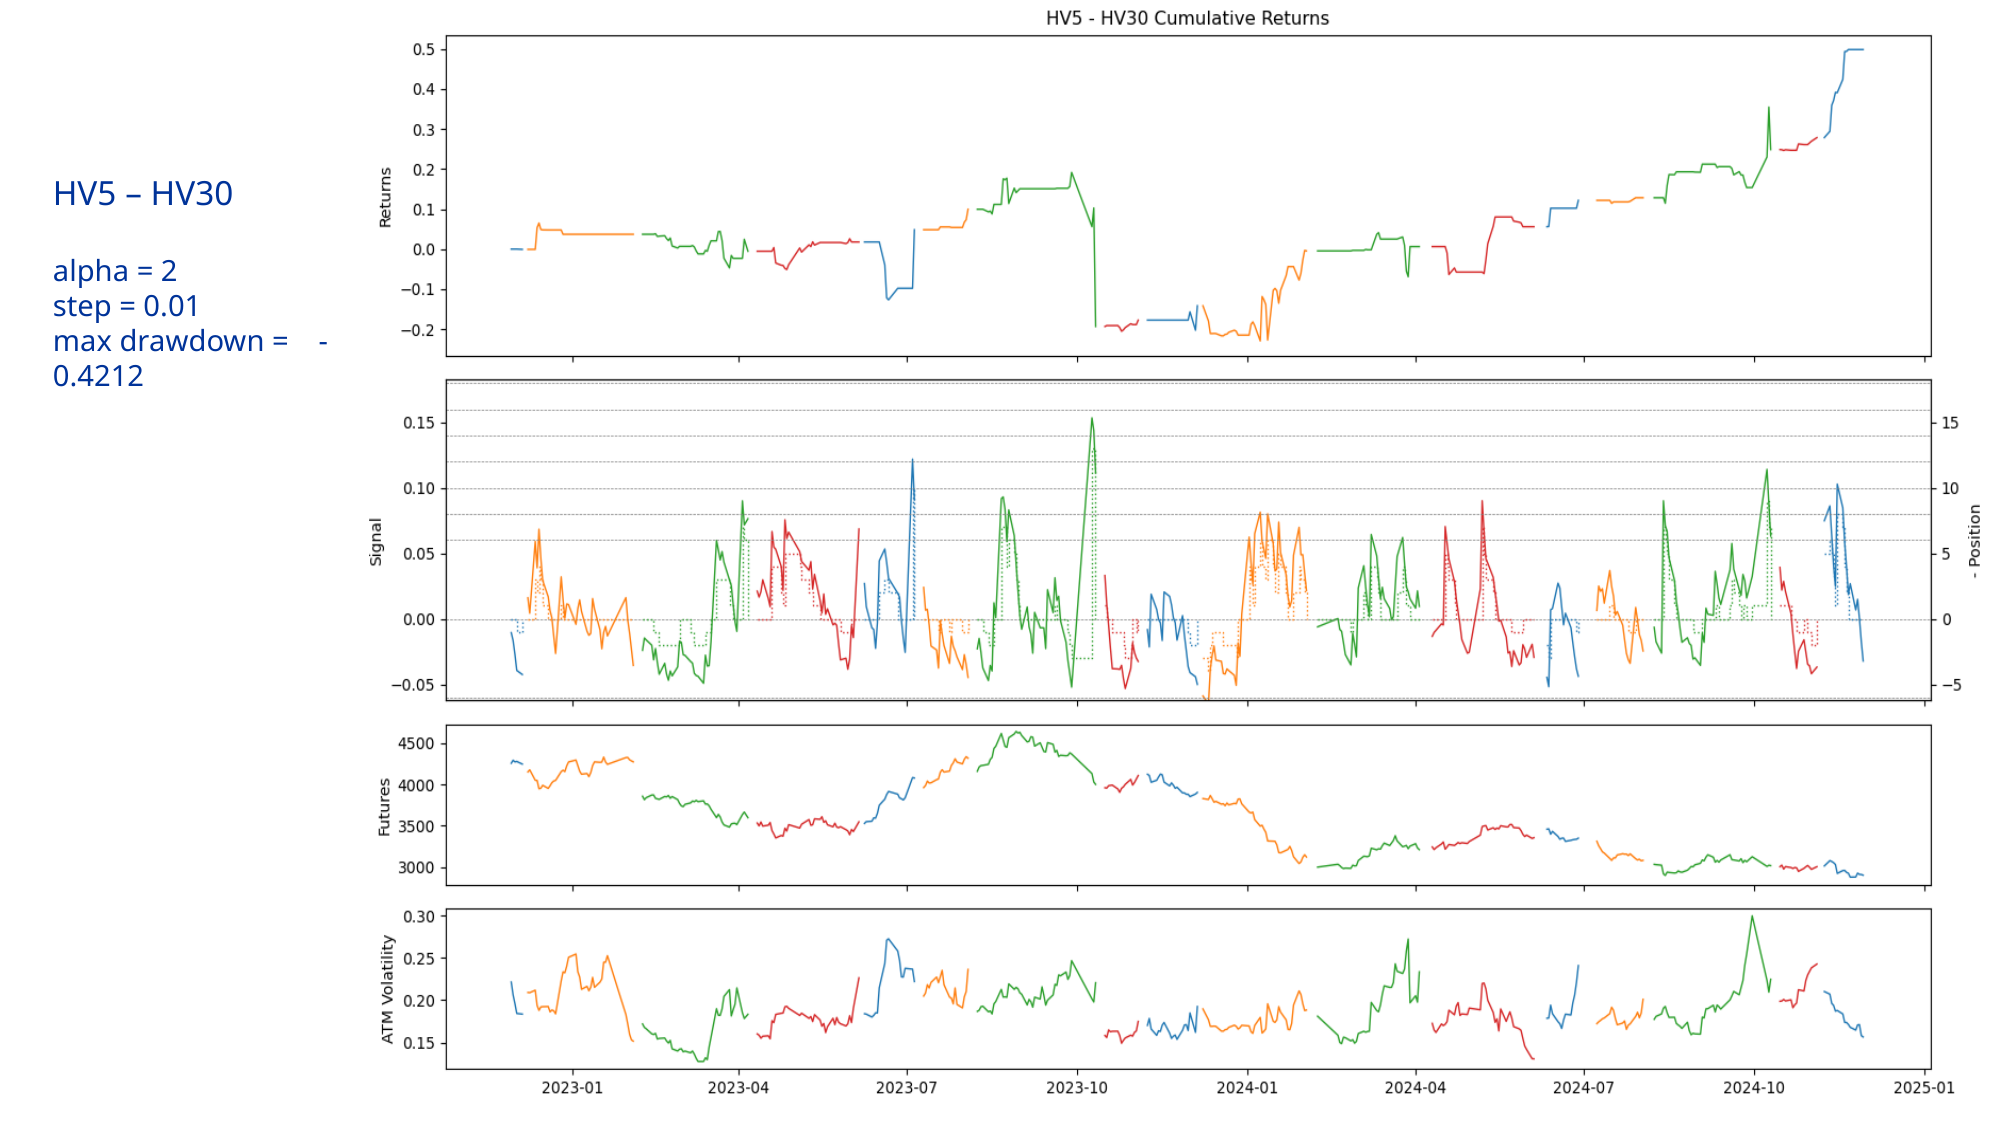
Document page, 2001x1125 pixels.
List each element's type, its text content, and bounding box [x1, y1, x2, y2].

picture [349, 0, 2000, 1125]
text_box HV5 – HV30 alpha = 2 step = 0.01 max drawdown = -0.4212 [38, 164, 349, 435]
